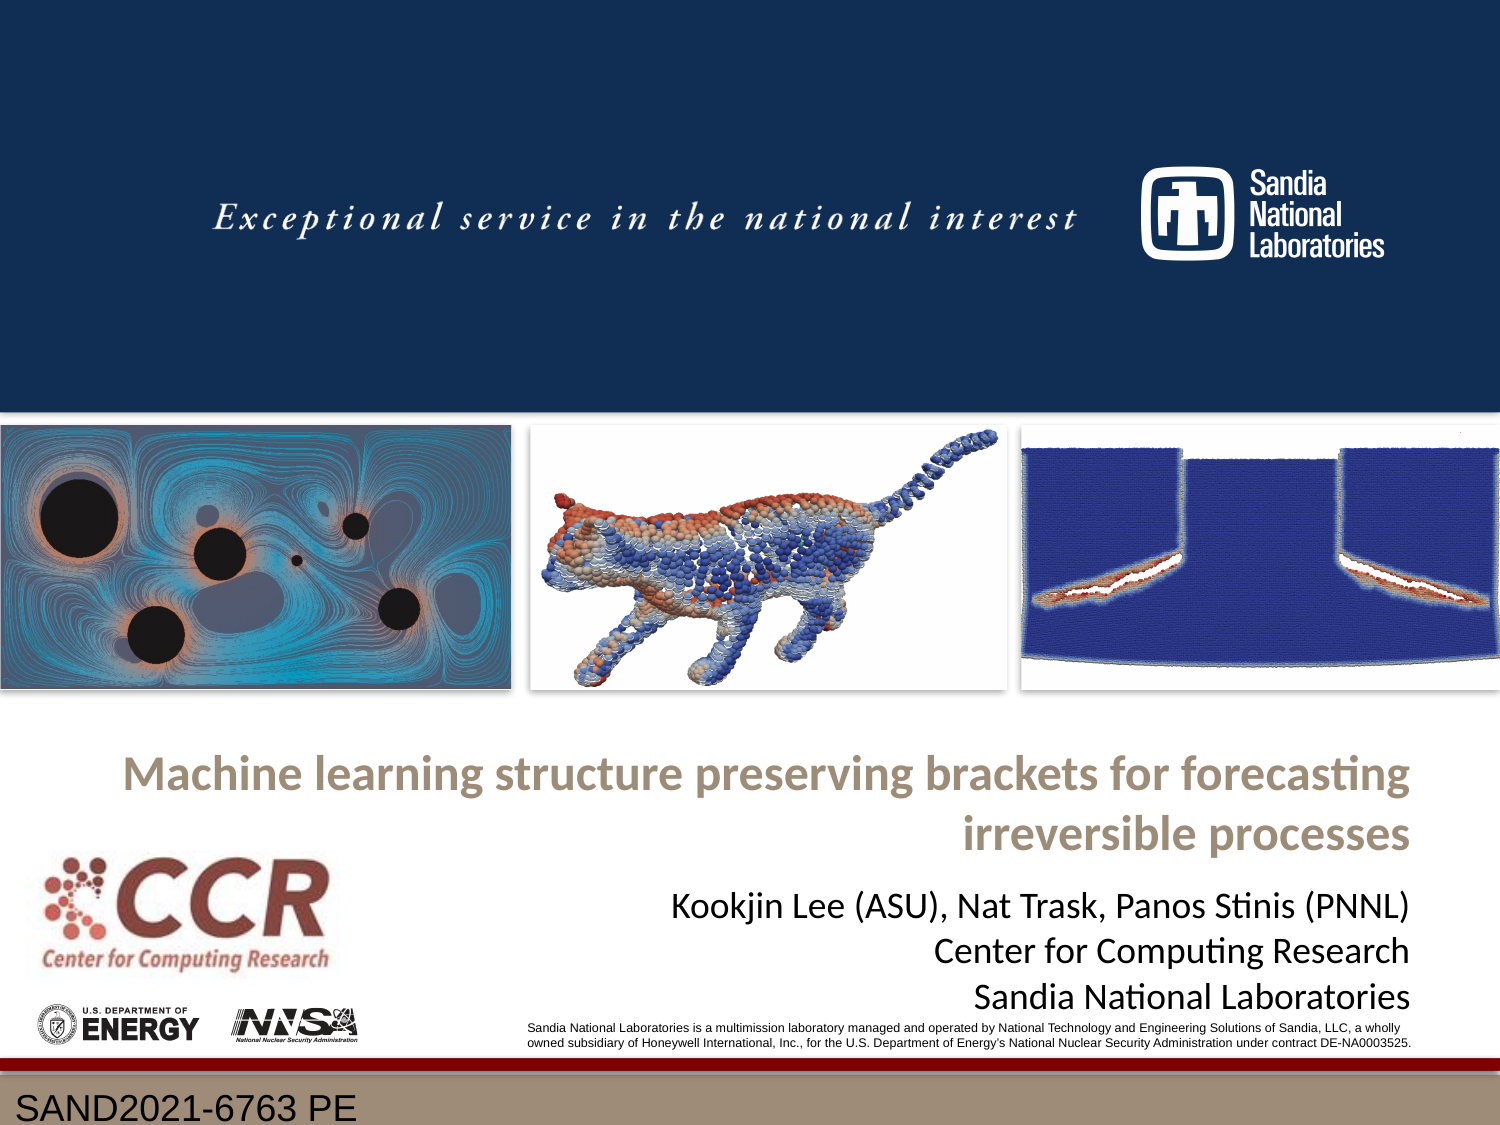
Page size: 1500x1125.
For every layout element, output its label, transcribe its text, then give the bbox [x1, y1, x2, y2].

text_box SAND2021-6763 PE [0, 1076, 376, 1125]
picture [34, 1003, 203, 1045]
subtitle Kookjin Lee (ASU), Nat Trask, Panos Stinis (PNNL) Center for Computing Research Sandia National Laboratories [500, 873, 1427, 972]
title Machine learning structure preserving brackets for forecasting irreversible processes [0, 726, 1427, 875]
picture [1021, 425, 1500, 690]
picture [530, 425, 1007, 690]
picture [0, 824, 372, 979]
picture [226, 1003, 366, 1049]
picture [0, 425, 513, 690]
picture [201, 194, 1087, 245]
picture [1137, 165, 1388, 262]
